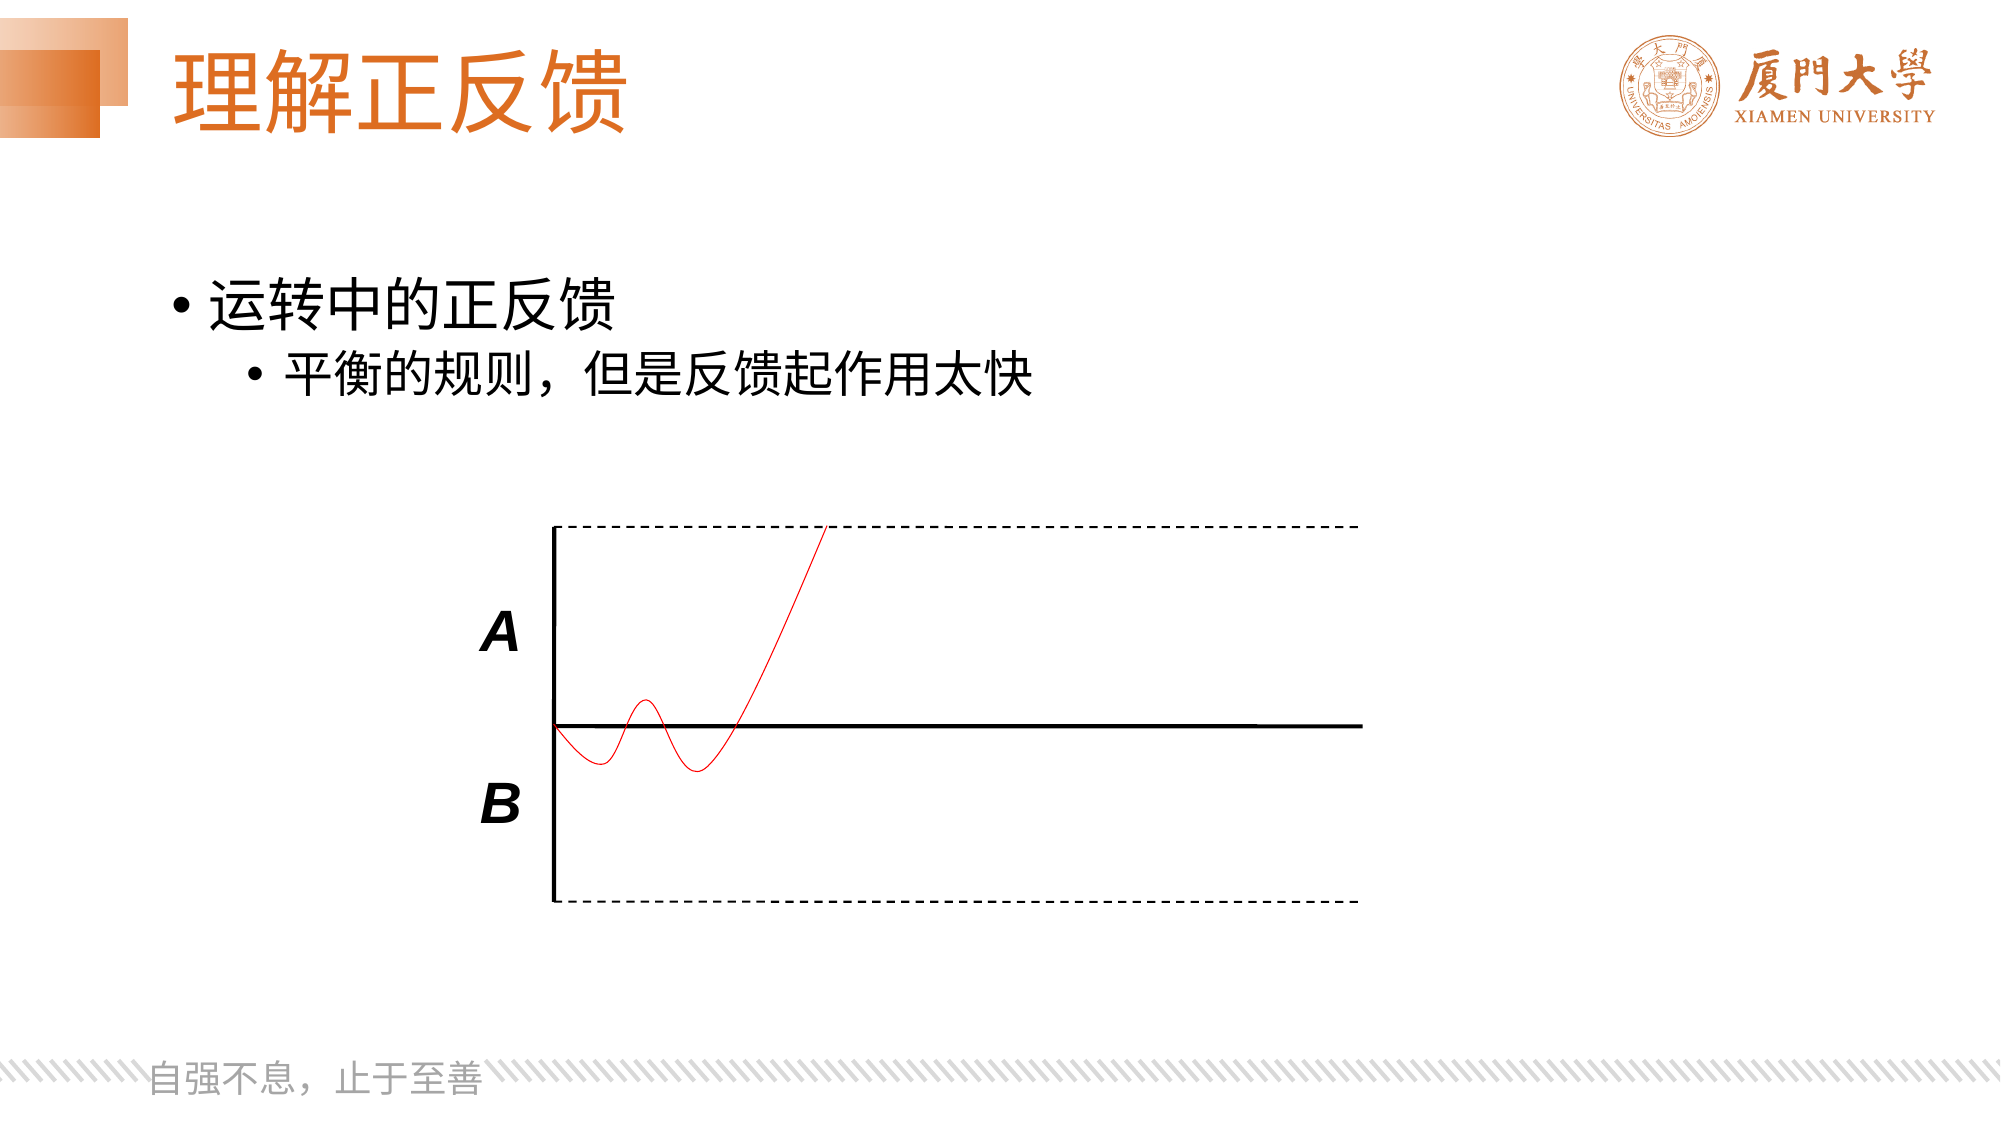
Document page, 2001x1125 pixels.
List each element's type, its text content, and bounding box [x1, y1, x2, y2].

text_box [567, 528, 827, 726]
text_box [553, 715, 632, 726]
text_box A [465, 585, 537, 671]
title 理解正反馈 [156, 16, 1882, 177]
text_box [555, 727, 627, 765]
text_box [664, 727, 737, 773]
list 运转中的正反馈 平衡的规则，但是反馈起作用太快 [156, 268, 1882, 996]
text_box B [465, 757, 537, 843]
